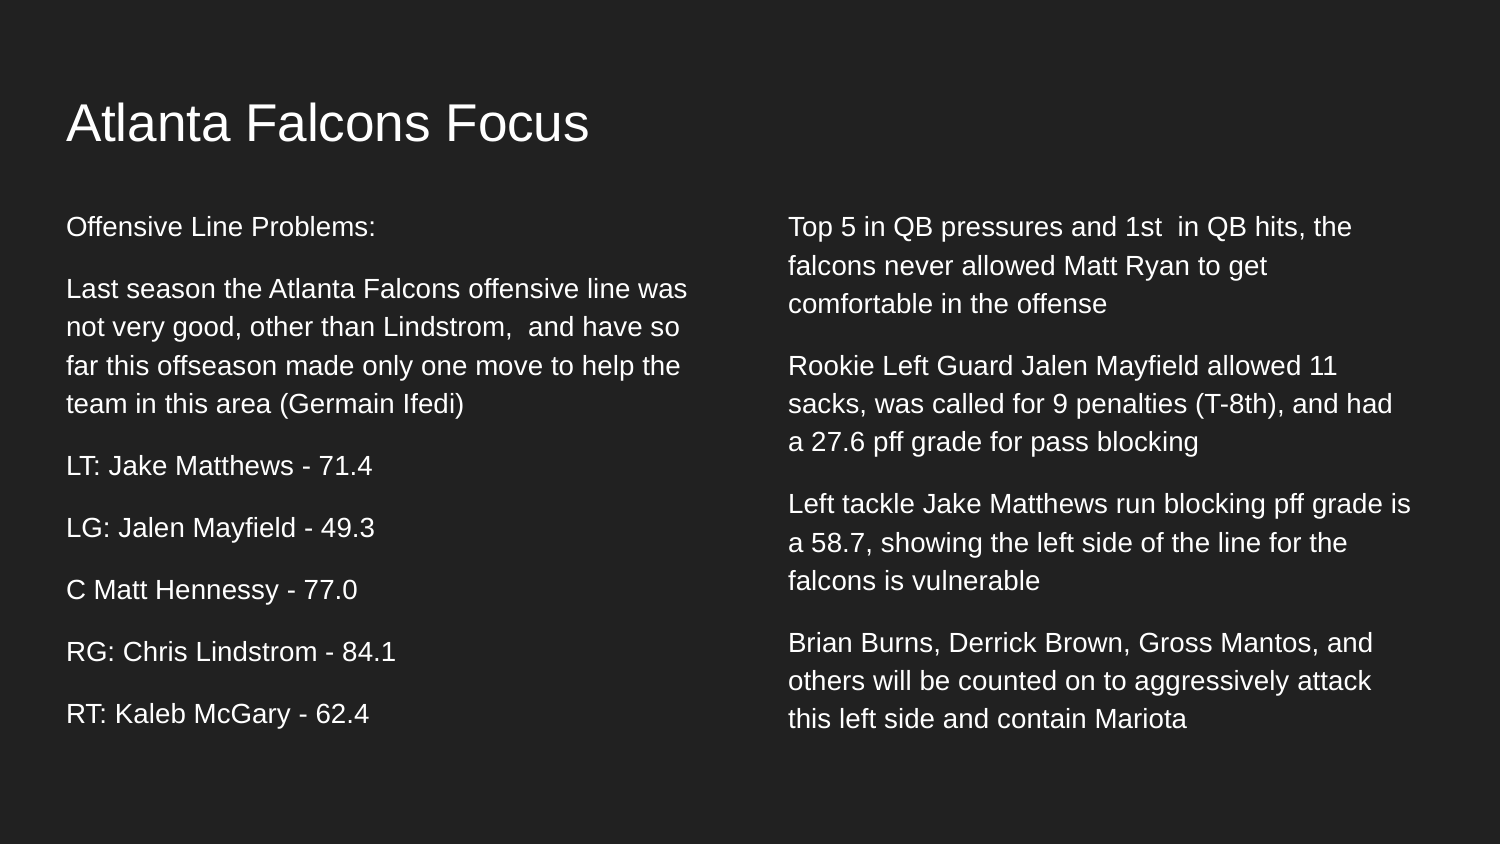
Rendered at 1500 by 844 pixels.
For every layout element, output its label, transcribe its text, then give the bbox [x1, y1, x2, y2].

list Offensive Line Problems: Last season the Atlanta Falcons offensive line was not very good, other than Lindstrom, and have so far this offseason made only one move to help the team in this area (Germain Ifedi) LT: Jake Matthews - 71.4 LG: Jalen Mayfield - 49.3 C Matt Hennessy - 77.0 RG: Chris Lindstrom - 84.1 RT: Kaleb McGary - 62.4 [51, 189, 708, 750]
list Top 5 in QB pressures and 1st in QB hits, the falcons never allowed Matt Ryan to get comfortable in the offense Rookie Left Guard Jalen Mayfield allowed 11 sacks, was called for 9 penalties (T-8th), and had a 27.6 pff grade for pass blocking Left tackle Jake Matthews run blocking pff grade is a 58.7, showing the left side of the line for the falcons is vulnerable Brian Burns, Derrick Brown, Gross Mantos, and others will be counted on to aggressively attack this left side and contain Mariota [773, 189, 1430, 750]
title Atlanta Falcons Focus [51, 72, 1449, 167]
